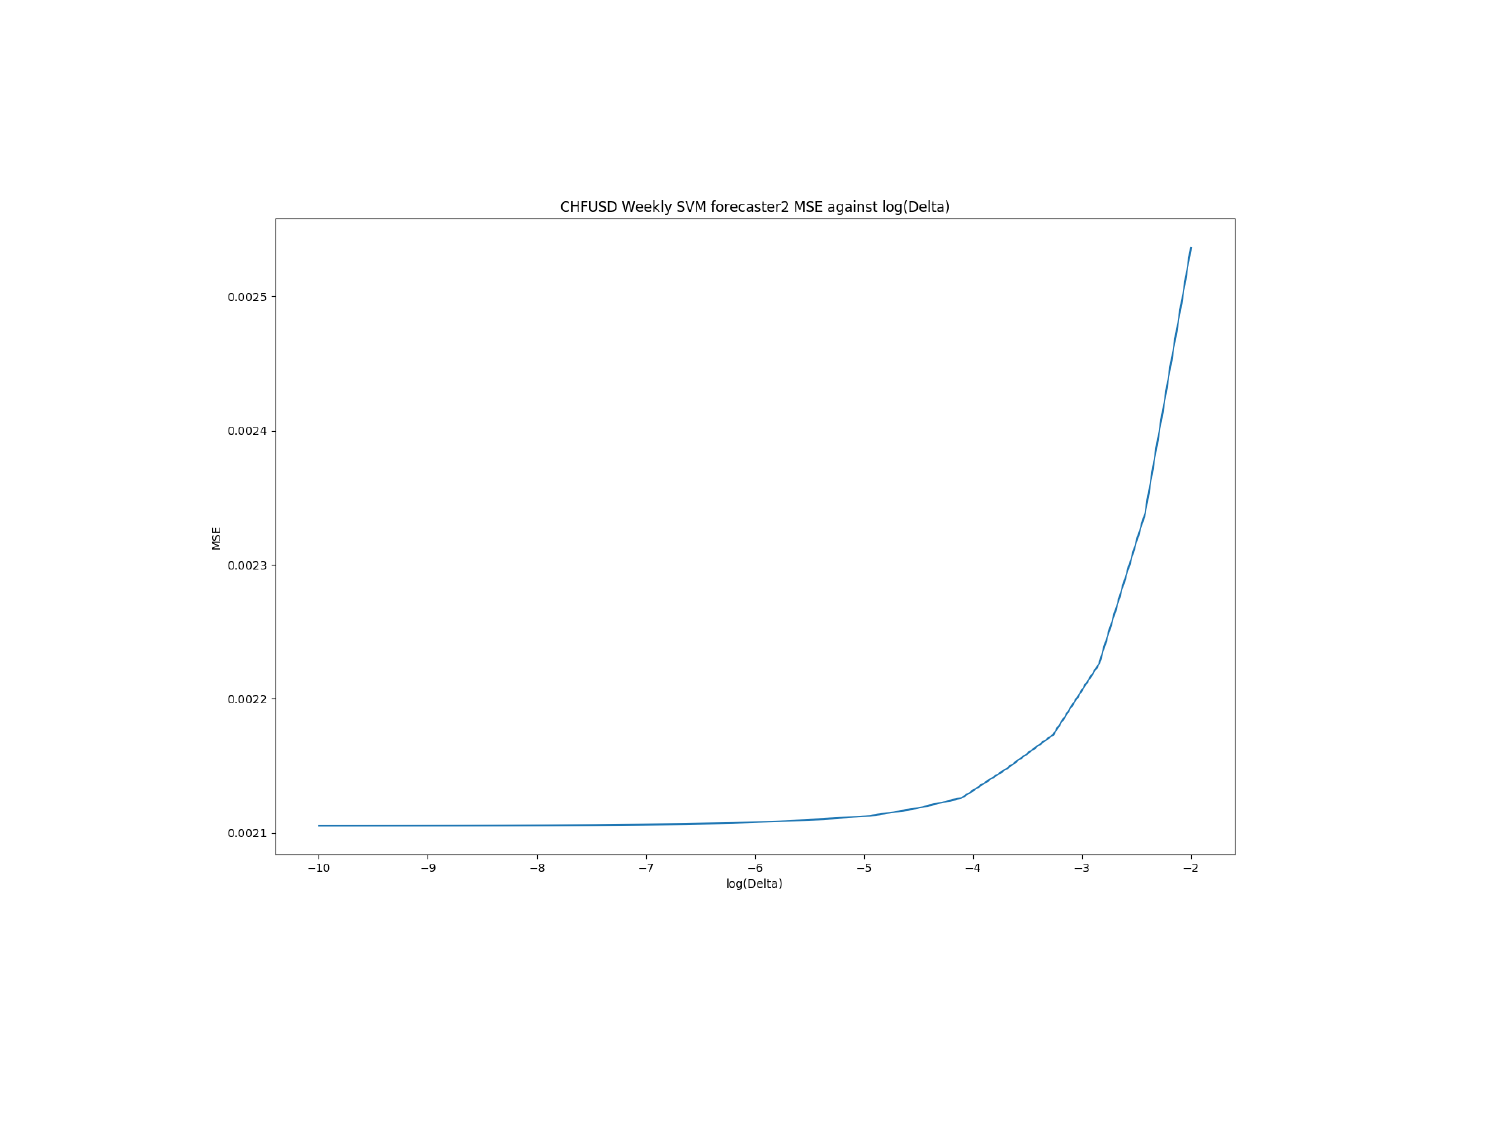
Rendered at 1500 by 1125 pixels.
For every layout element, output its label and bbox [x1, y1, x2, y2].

picture [119, 119, 1358, 946]
